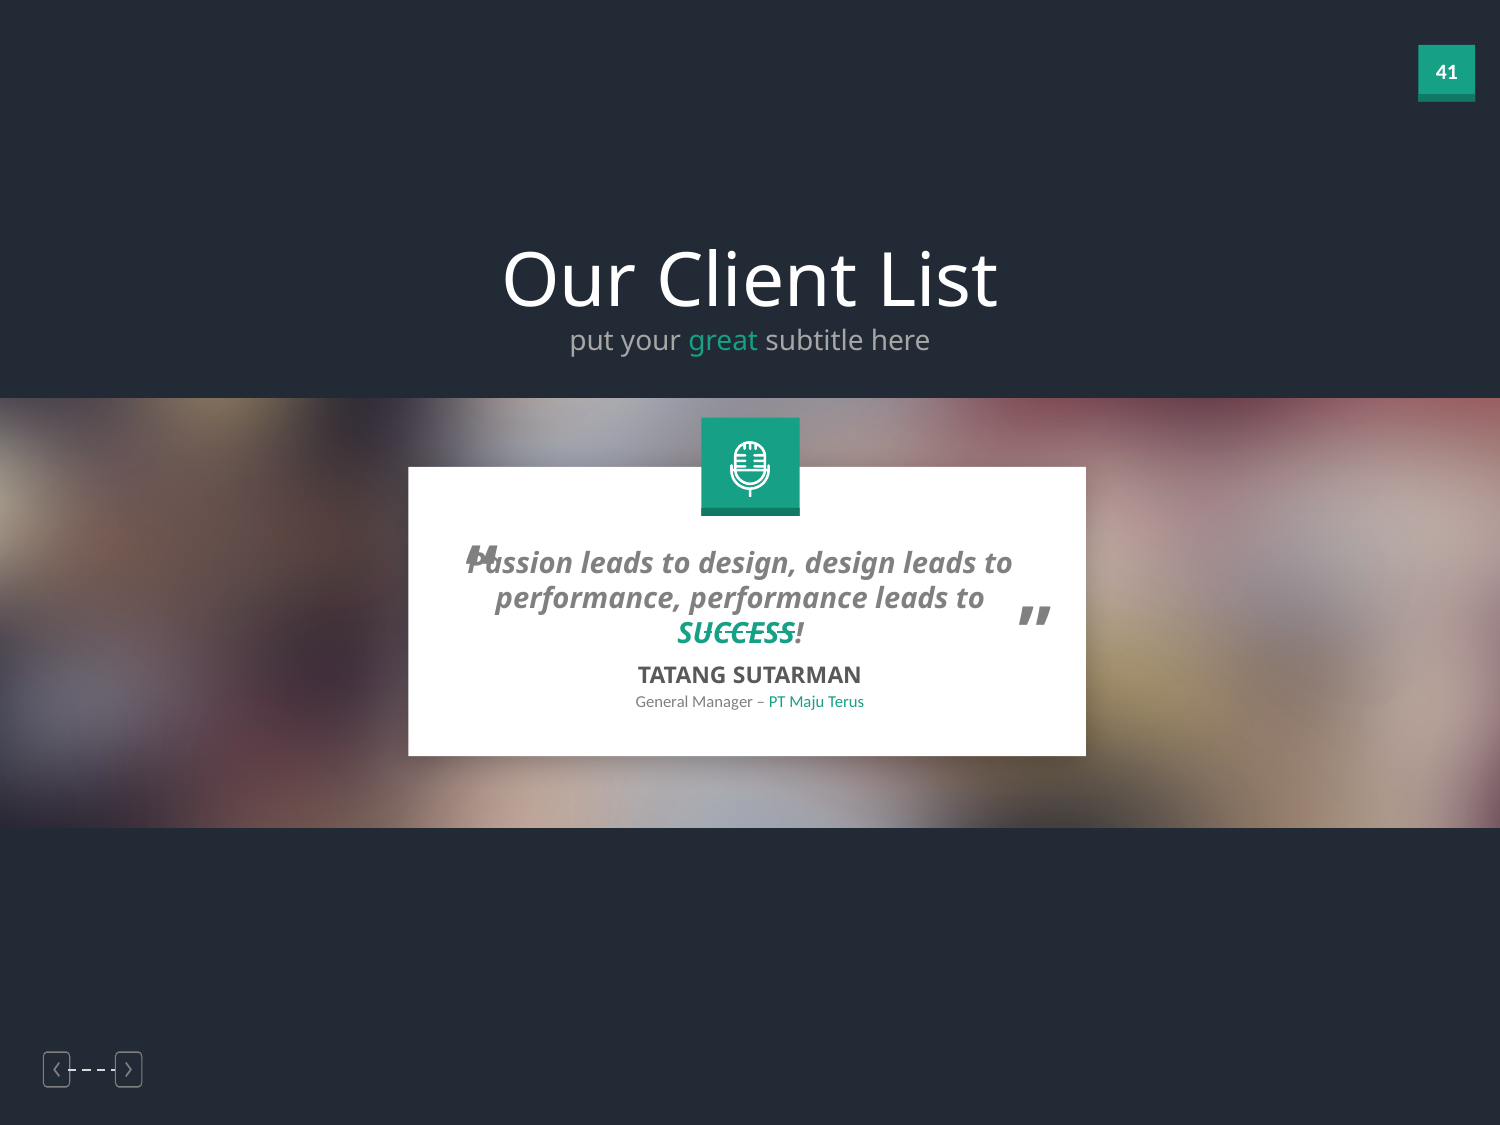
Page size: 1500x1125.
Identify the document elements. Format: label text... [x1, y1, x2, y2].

text_box put your great subtitle here [554, 330, 946, 364]
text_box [701, 417, 800, 516]
text_box Our Client List [486, 224, 1014, 330]
picture [0, 398, 1500, 828]
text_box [731, 442, 769, 497]
